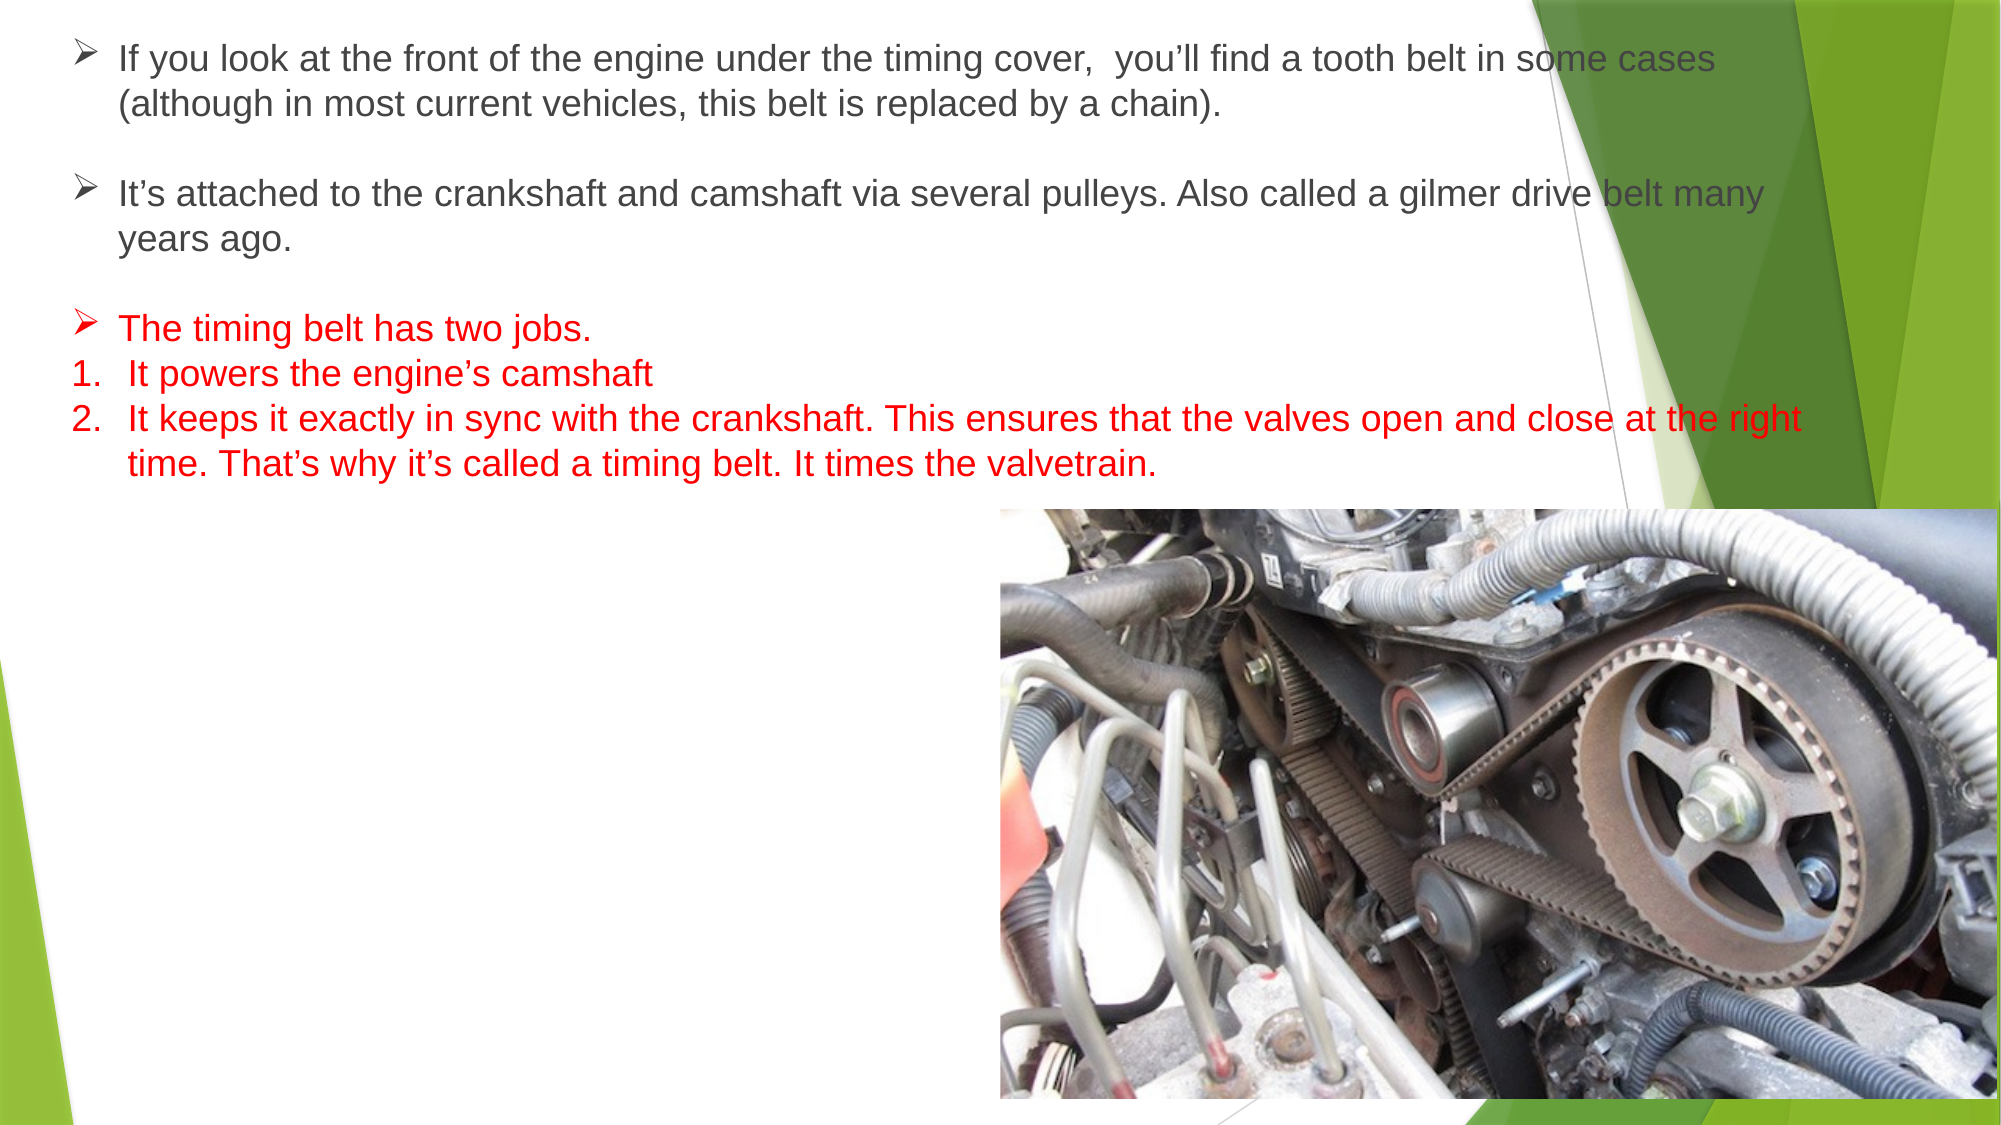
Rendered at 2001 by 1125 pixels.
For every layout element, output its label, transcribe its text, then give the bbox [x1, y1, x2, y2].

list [999, 508, 1998, 1100]
text_box If you look at the front of the engine under the timing cover, you’ll find a tooth belt in some cases (although in most current vehicles, this belt is replaced by a chain). It’s attached to the crankshaft and camshaft via several pulleys. Also called a gilmer drive belt many years ago. The timing belt has two jobs. It powers the engine’s camshaft It keeps it exactly in sync with the crankshaft. This ensures that the valves open and close at the right time. That’s why it’s called a timing belt. It times the valvetrain. [56, 26, 1836, 492]
